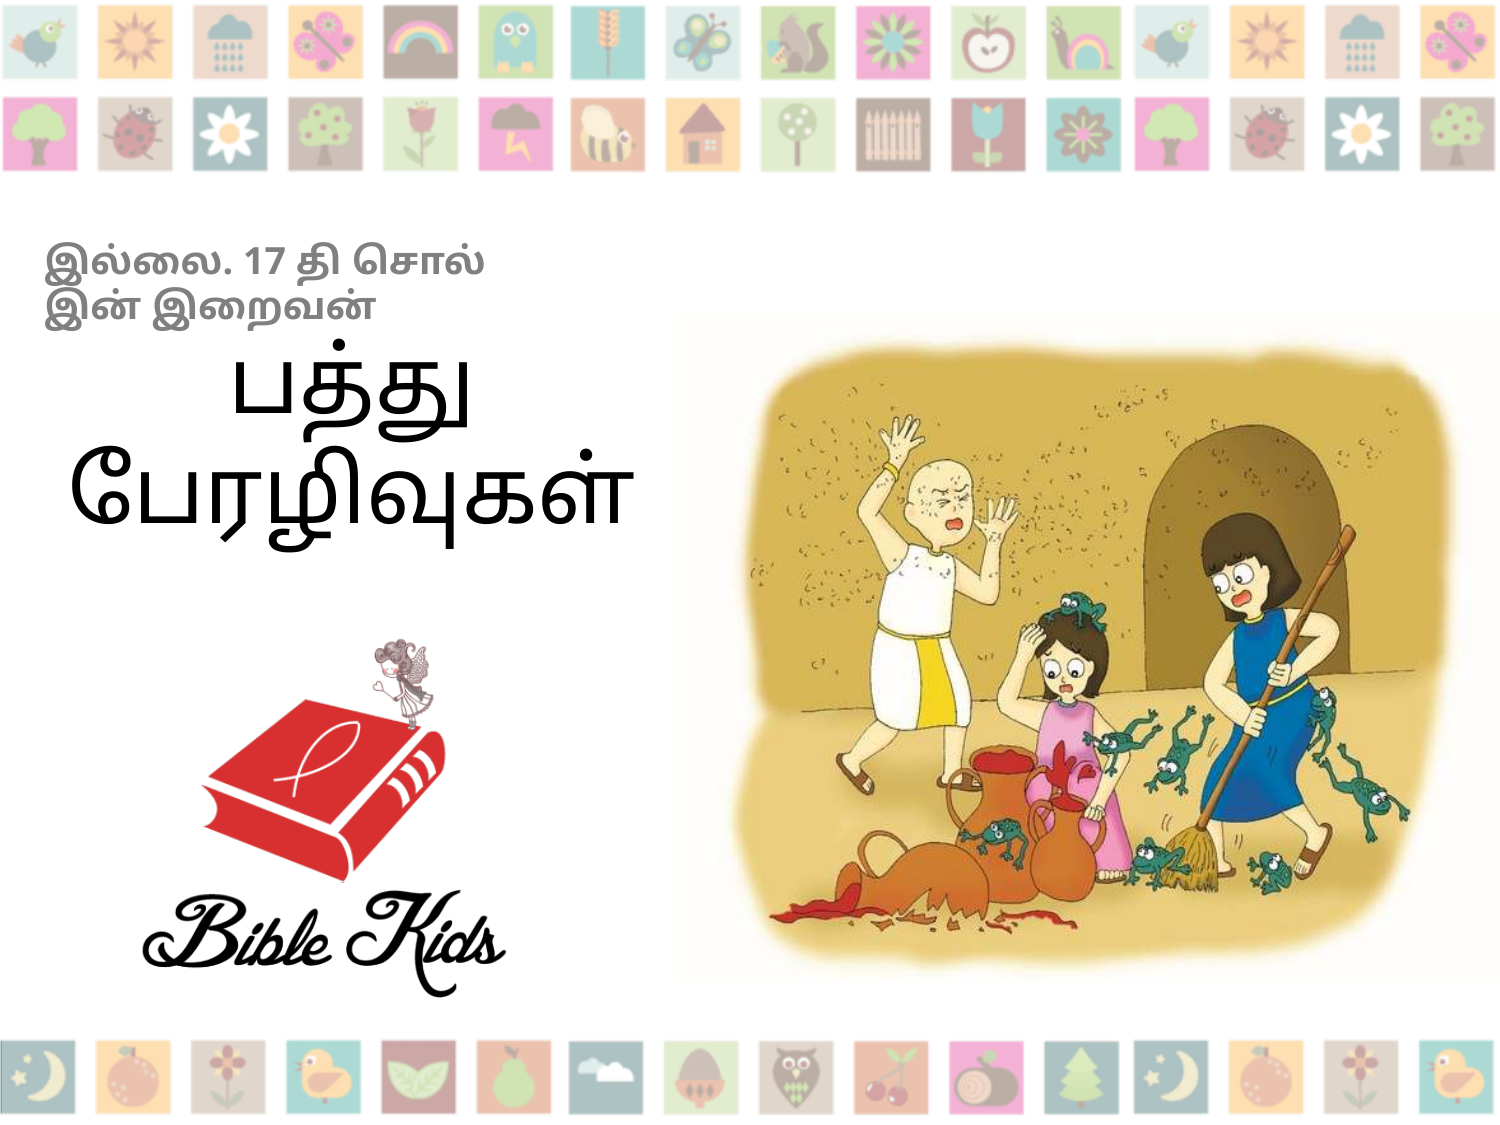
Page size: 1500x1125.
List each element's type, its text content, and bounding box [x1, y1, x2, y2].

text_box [0, 3, 1500, 181]
picture [117, 600, 544, 1027]
picture [677, 314, 1500, 983]
text_box பத்து பேரழிவுகள் [29, 314, 675, 550]
text_box இல்லை. 17 தி சொல் இன் இறைவன் [29, 229, 543, 314]
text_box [0, 1028, 1500, 1118]
